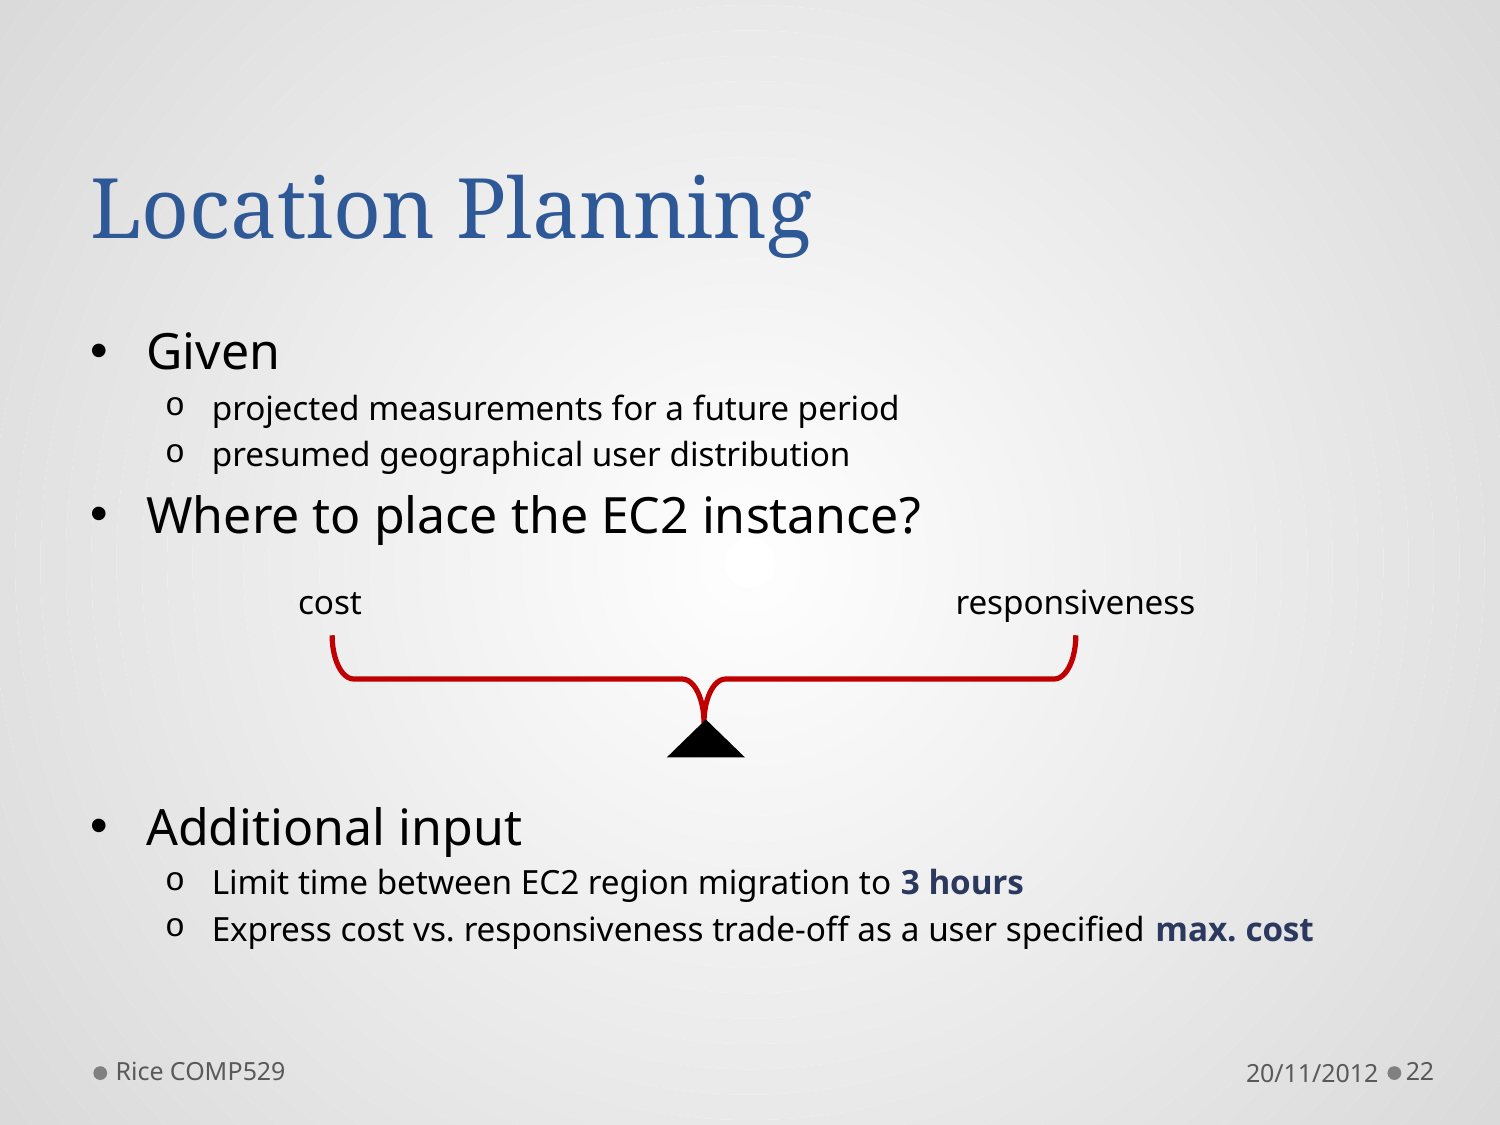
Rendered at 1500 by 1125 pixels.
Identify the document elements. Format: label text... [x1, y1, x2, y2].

list Given projected measurements for a future period presumed geographical user distribution Where to place the EC2 instance? [75, 312, 1425, 625]
text_box Additional input Limit time between EC2 region migration to 3 hours Express cost vs. responsiveness trade-off as a user specified max. cost [74, 787, 1425, 1000]
footer Rice COMP529 [108, 1042, 688, 1103]
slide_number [1043, 1042, 1386, 1103]
title Location Planning [75, 0, 1425, 263]
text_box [283, 573, 1213, 758]
slide_number 22 [1401, 1042, 1494, 1103]
